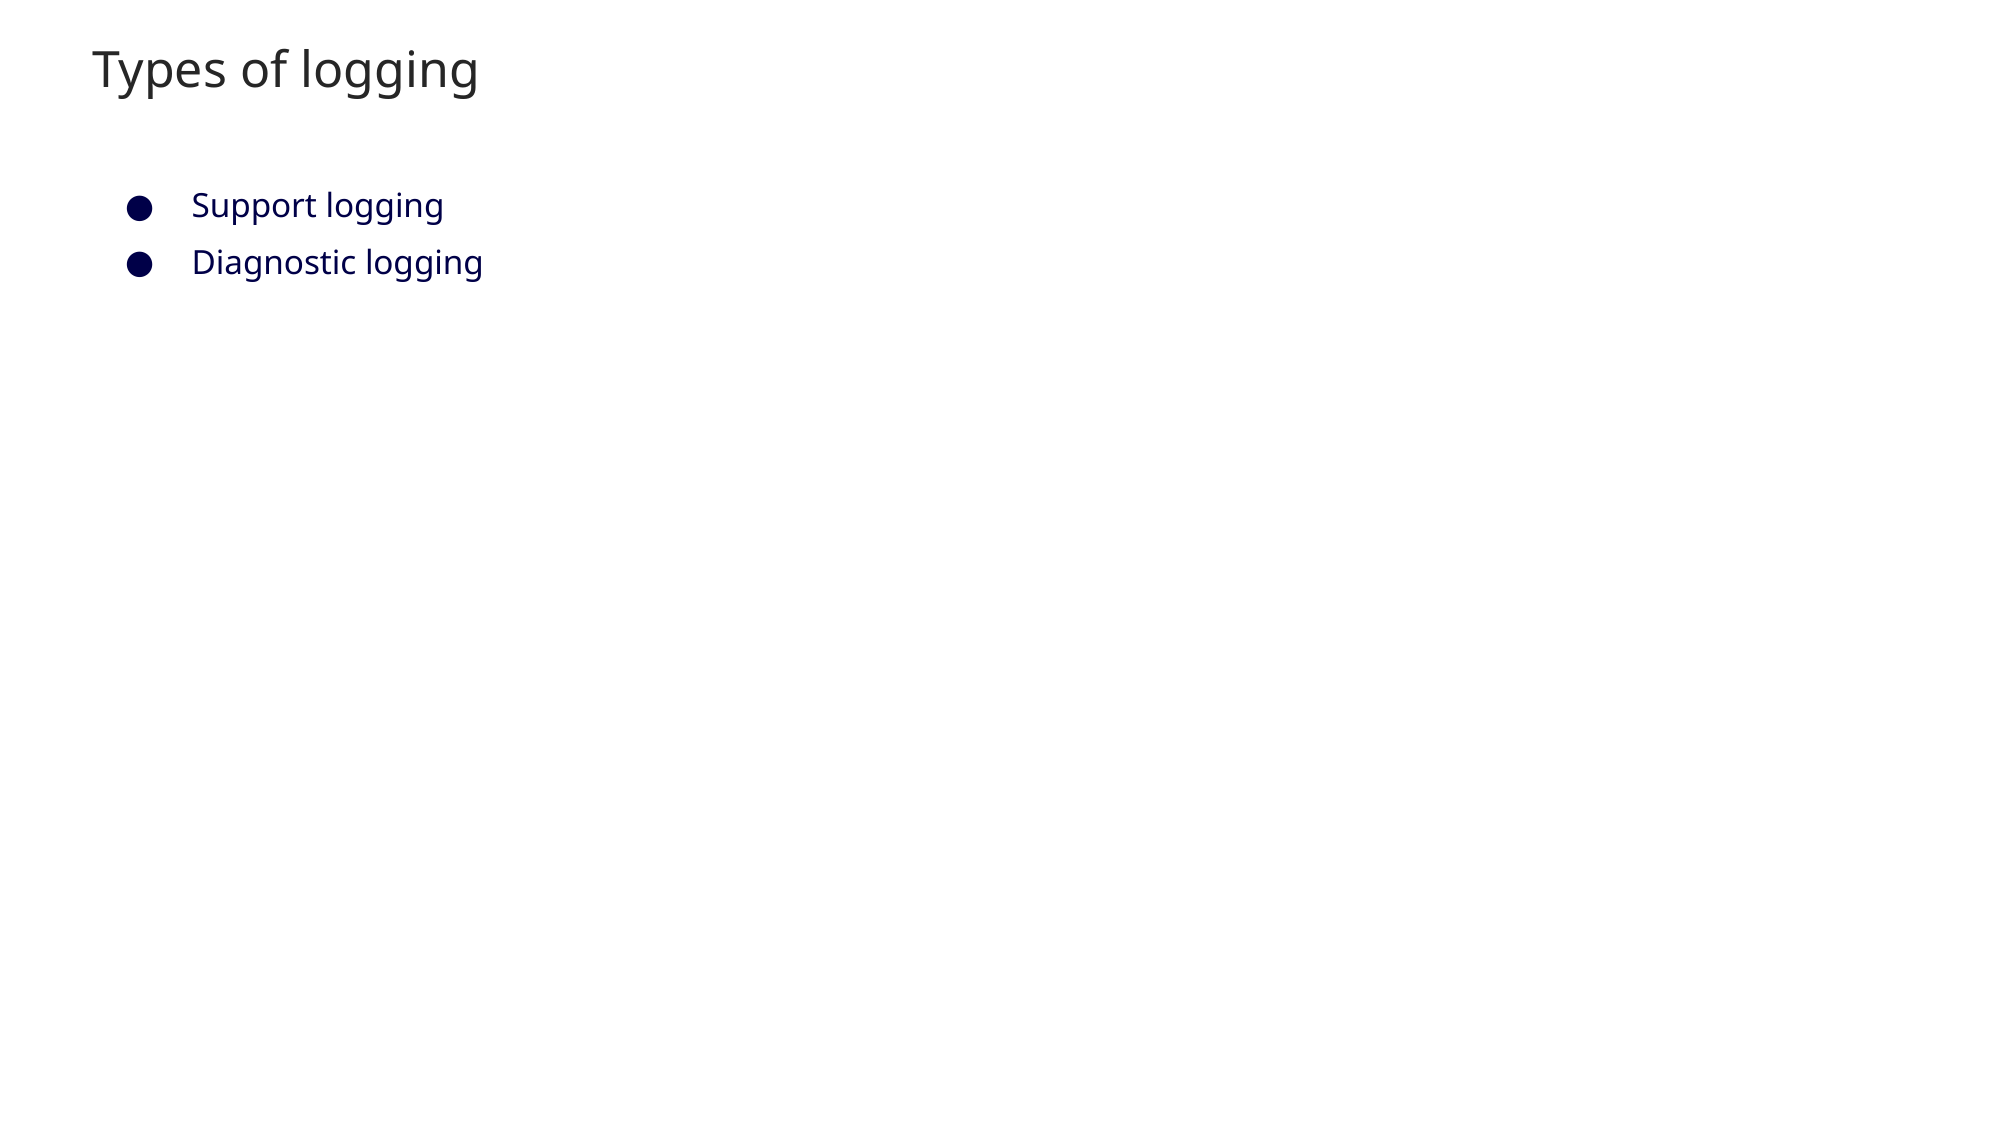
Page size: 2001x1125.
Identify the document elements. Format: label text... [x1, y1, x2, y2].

list Support logging Diagnostic logging [91, 184, 972, 1007]
title Types of logging [92, 38, 1696, 97]
